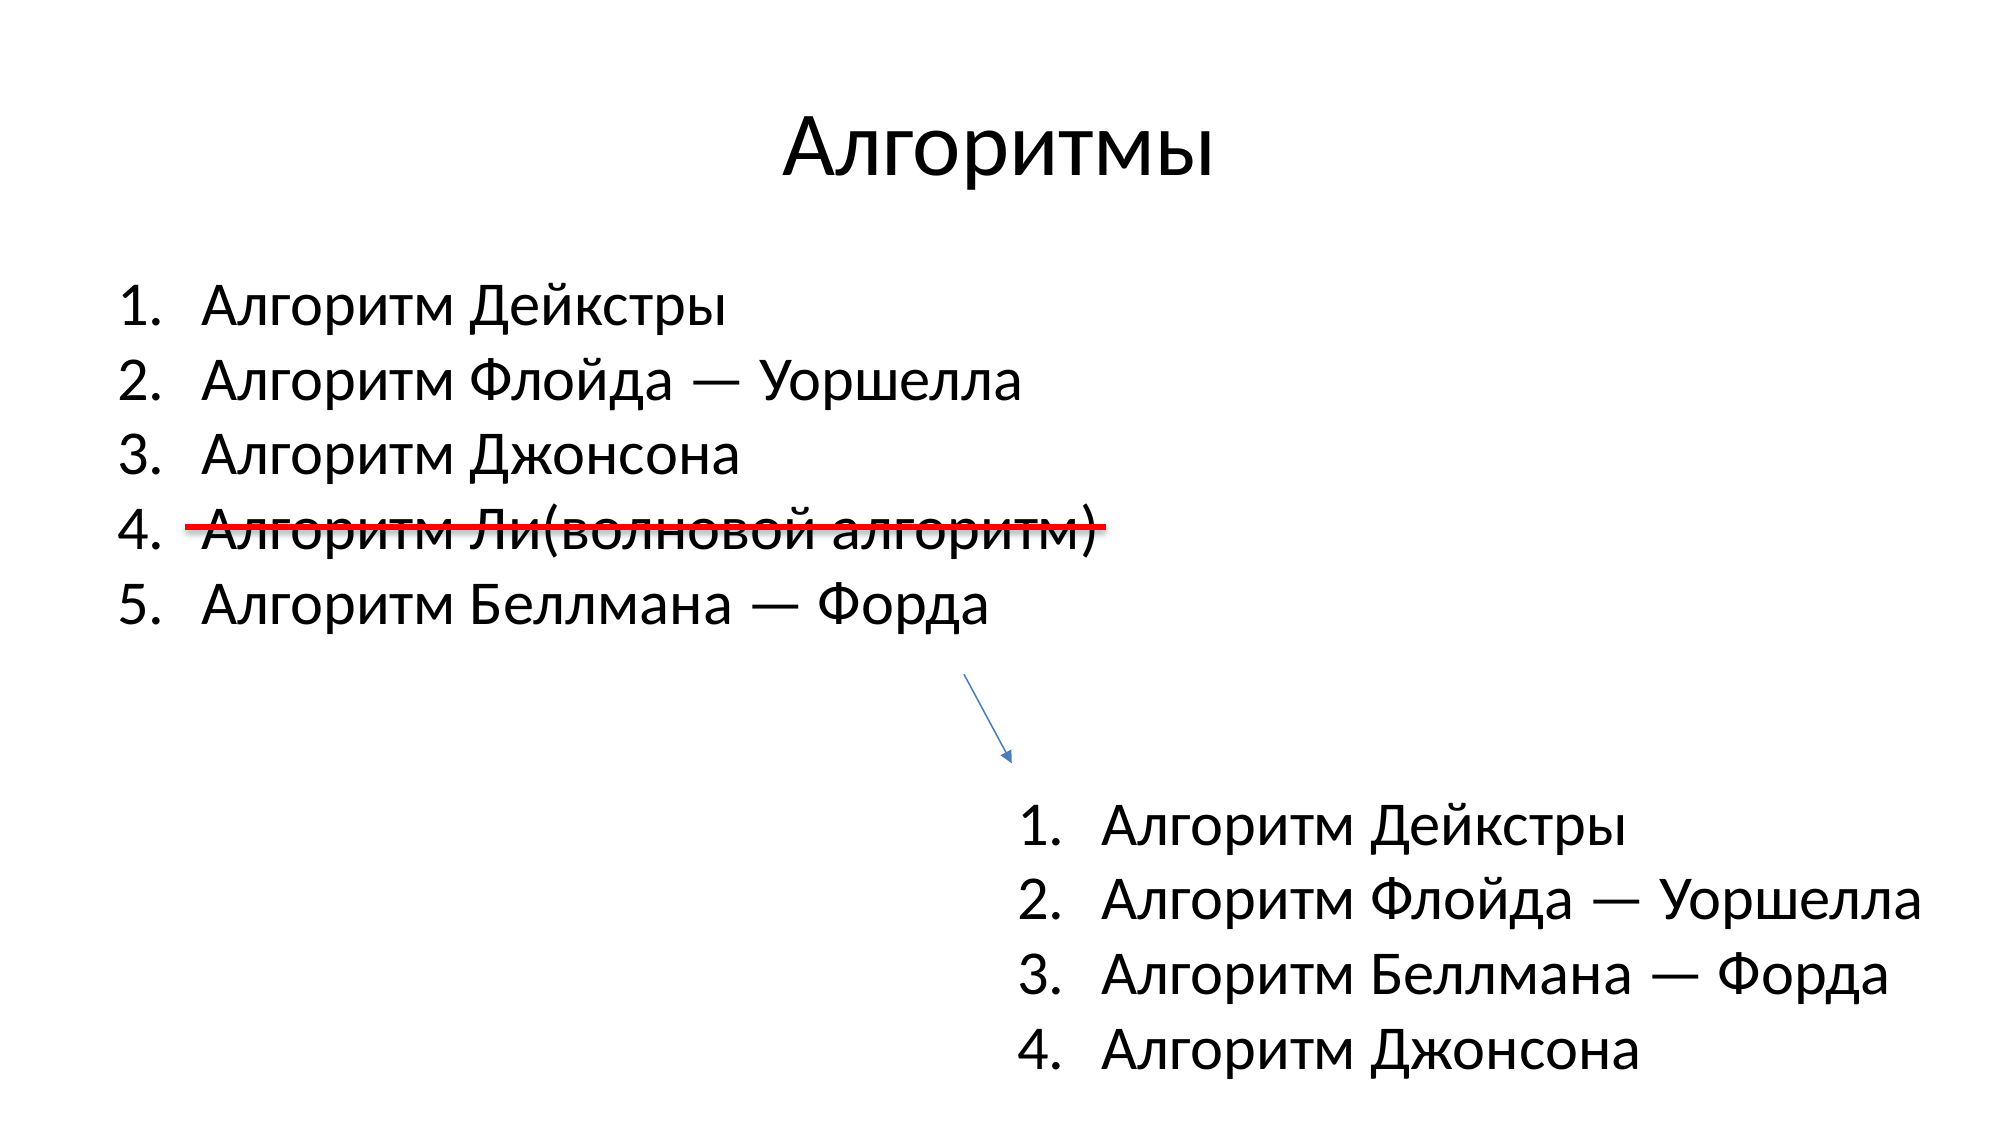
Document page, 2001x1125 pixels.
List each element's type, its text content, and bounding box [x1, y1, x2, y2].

text_box Алгоритм Дейкстры Алгоритм Флойда — Уоршелла Алгоритм Джонсона Алгоритм Ли(волновой алгоритм) Алгоритм Беллмана — Форда [102, 255, 1248, 645]
text_box Алгоритм Дейкстры Алгоритм Флойда — Уоршелла Алгоритм Беллмана — Форда Алгоритм Джонсона [1002, 775, 2000, 1090]
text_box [963, 674, 1012, 764]
title Алгоритмы [99, 45, 1900, 233]
